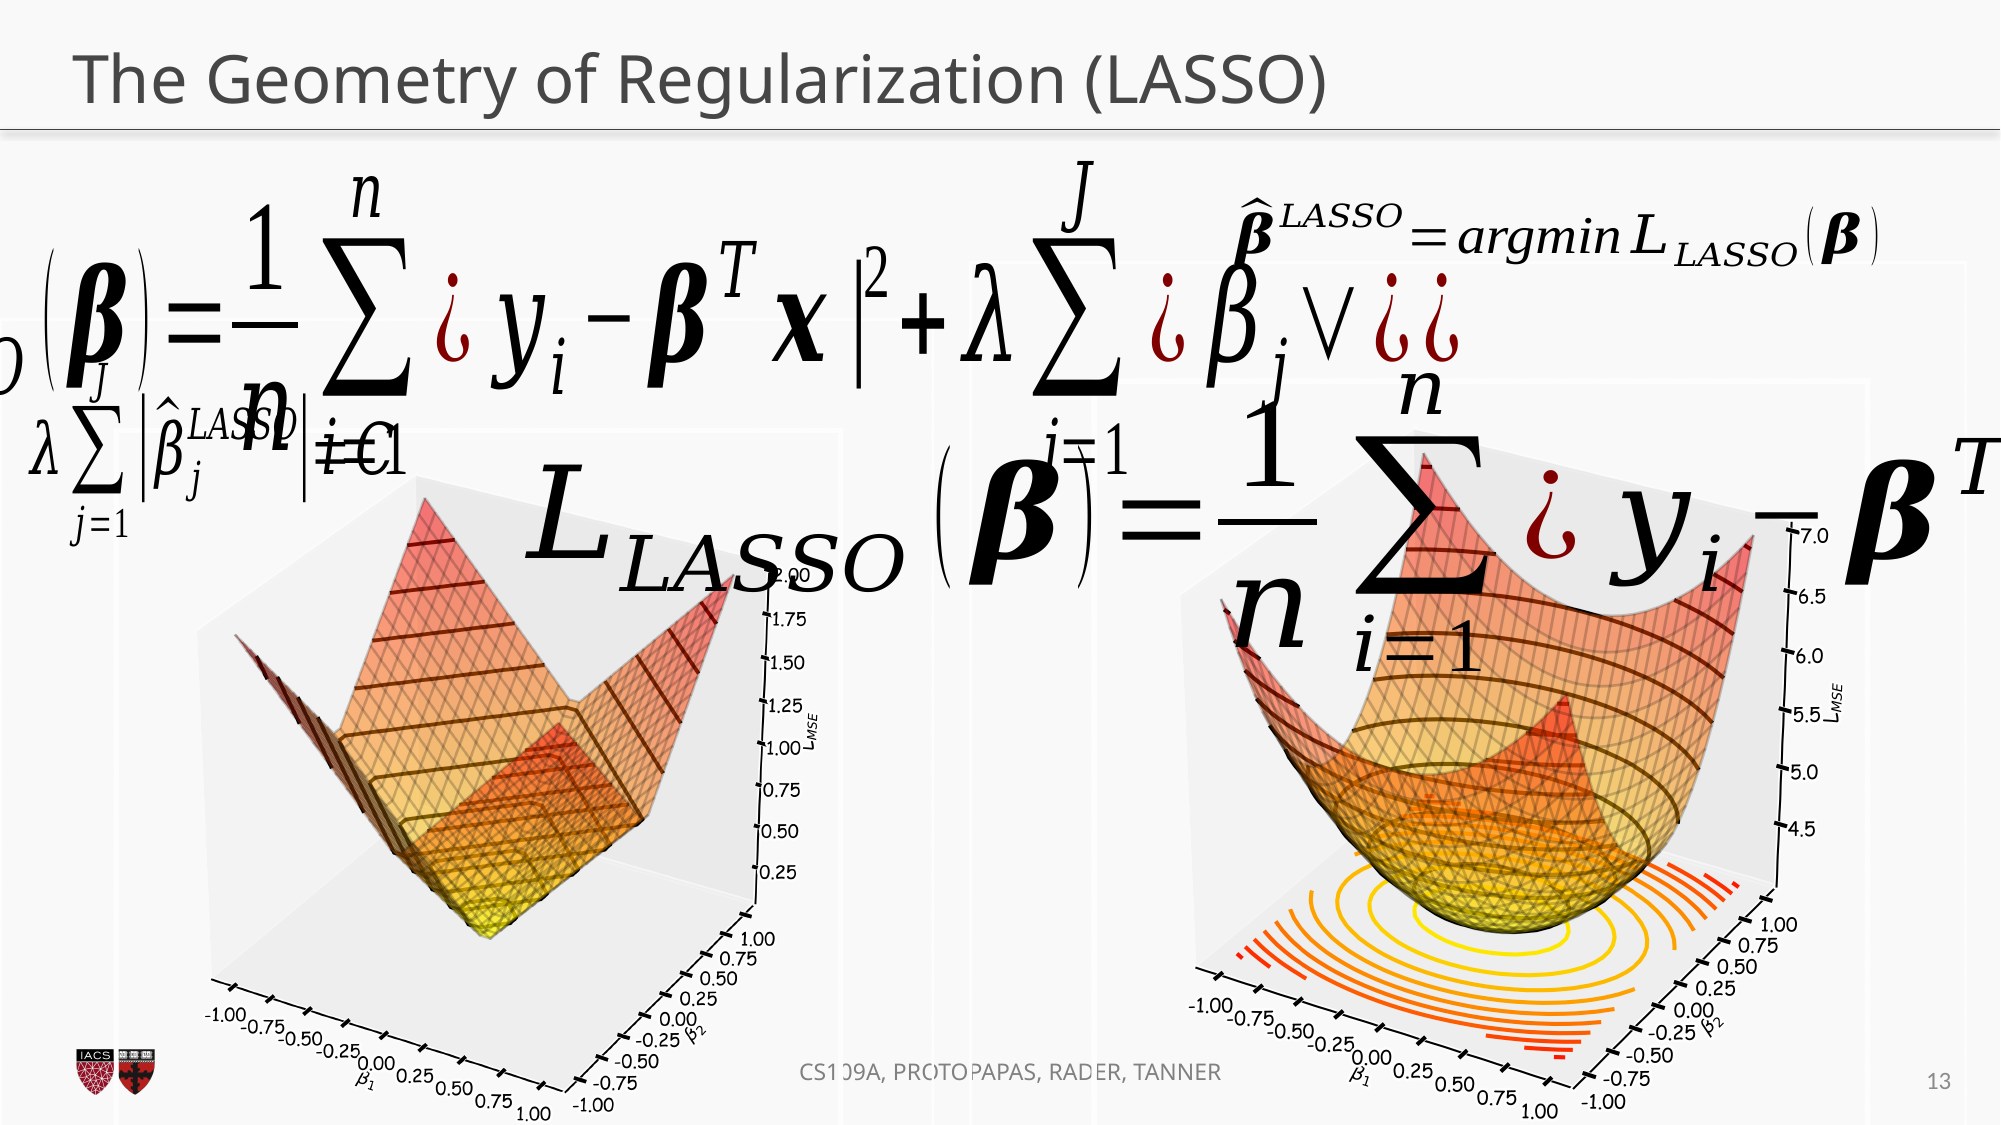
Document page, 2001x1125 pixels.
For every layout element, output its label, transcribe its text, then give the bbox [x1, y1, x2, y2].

picture [0, 317, 934, 1125]
picture [969, 261, 1967, 1125]
title The Geometry of Regularization (LASSO) [57, 29, 1943, 156]
